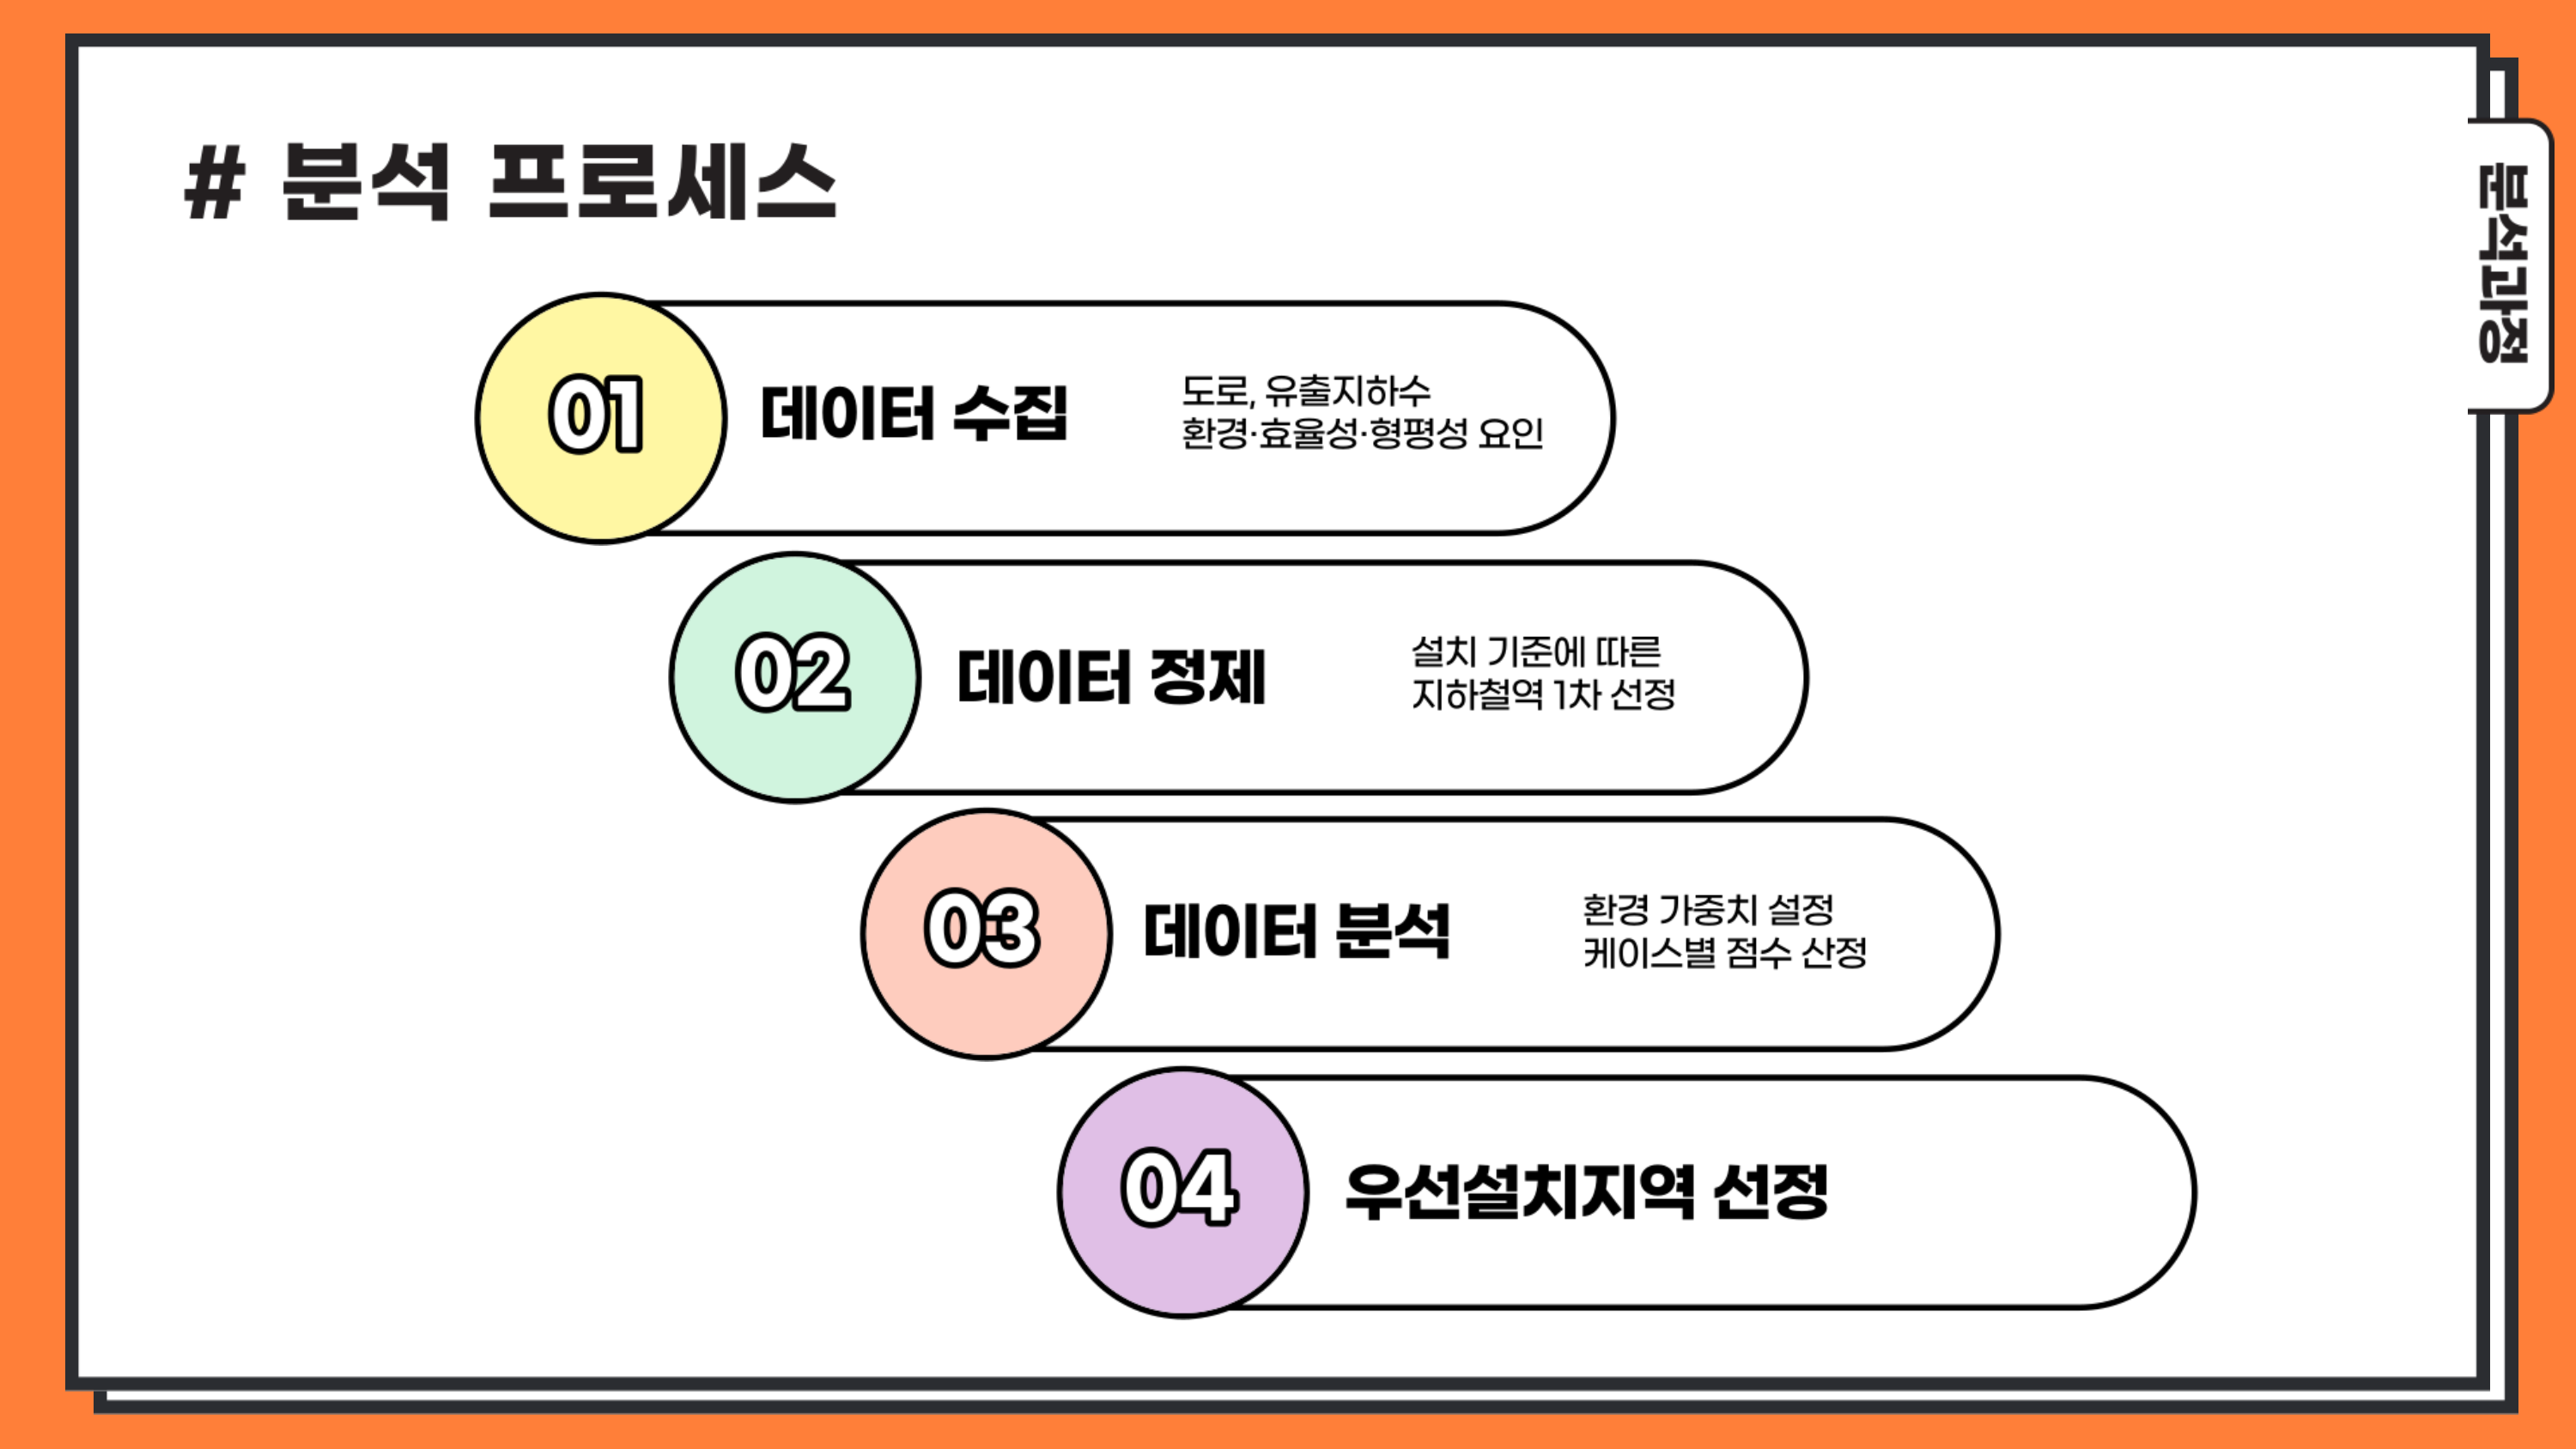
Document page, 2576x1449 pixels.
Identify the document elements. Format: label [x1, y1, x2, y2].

picture [1406, 625, 1695, 737]
text_box [1054, 1061, 2200, 1321]
picture [168, 114, 881, 288]
text_box [64, 33, 2555, 1415]
text_box [858, 802, 2003, 1062]
picture [750, 365, 1101, 488]
picture [946, 629, 1297, 751]
picture [1082, 1106, 1862, 1349]
picture [885, 846, 1484, 1089]
picture [1577, 883, 1886, 996]
text_box [667, 545, 1813, 805]
text_box [473, 287, 1619, 547]
picture [501, 333, 744, 575]
picture [1176, 364, 1563, 476]
picture [2375, 222, 2576, 321]
picture [696, 591, 945, 834]
